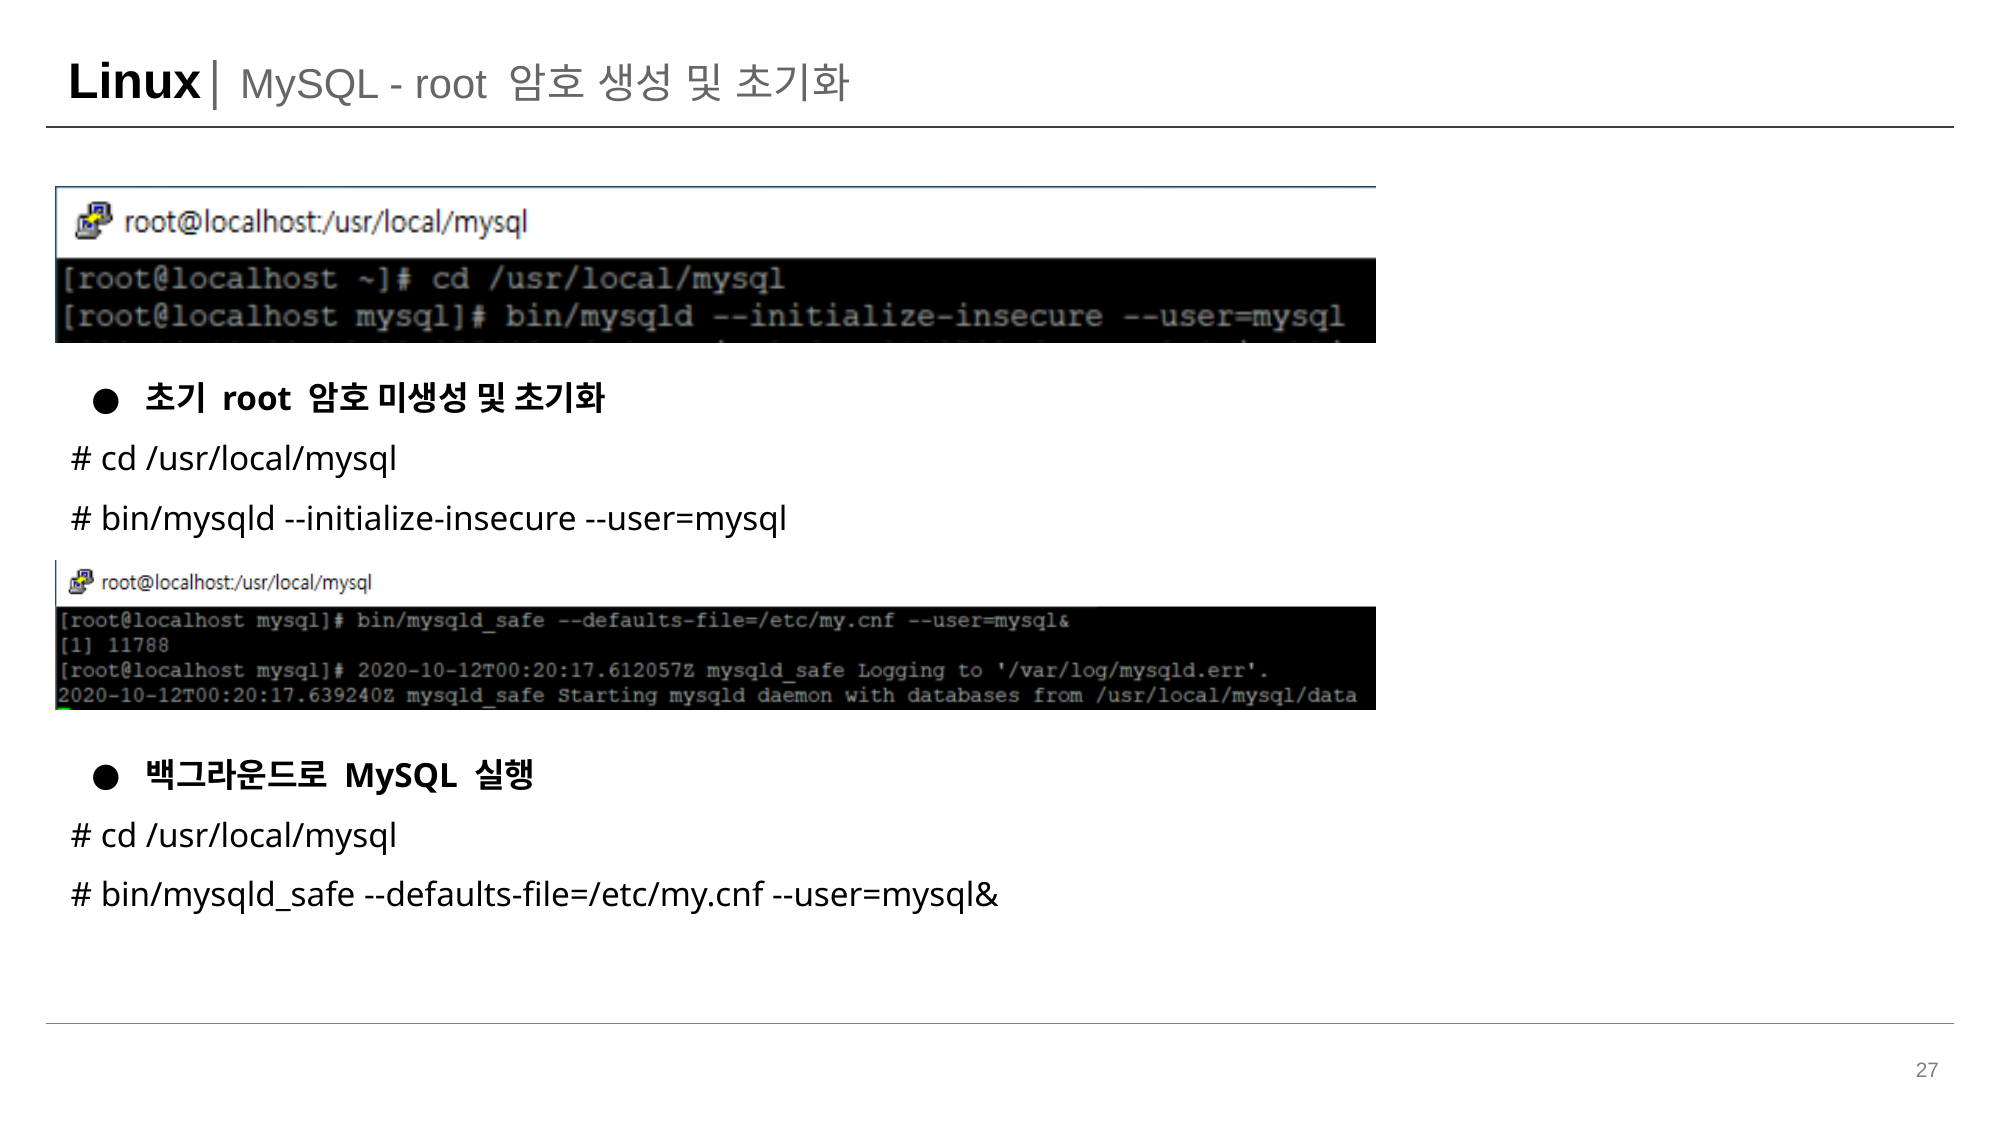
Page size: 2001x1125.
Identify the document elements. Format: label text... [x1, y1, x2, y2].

picture [55, 185, 1376, 343]
text_box 백그라운드로 MySQL 실행 # cd /usr/local/mysql # bin/mysqld_safe --defaults-file=/etc/my.cnf --user=mysql& [55, 719, 1297, 928]
text_box 초기 root 암호 미생성 및 초기화 # cd /usr/local/mysql # bin/mysqld --initialize-insecure --user=mysql [55, 351, 933, 535]
picture [55, 559, 1377, 711]
title Linux| MySQL - root 암호 생성 및 초기화 [68, 40, 1840, 125]
